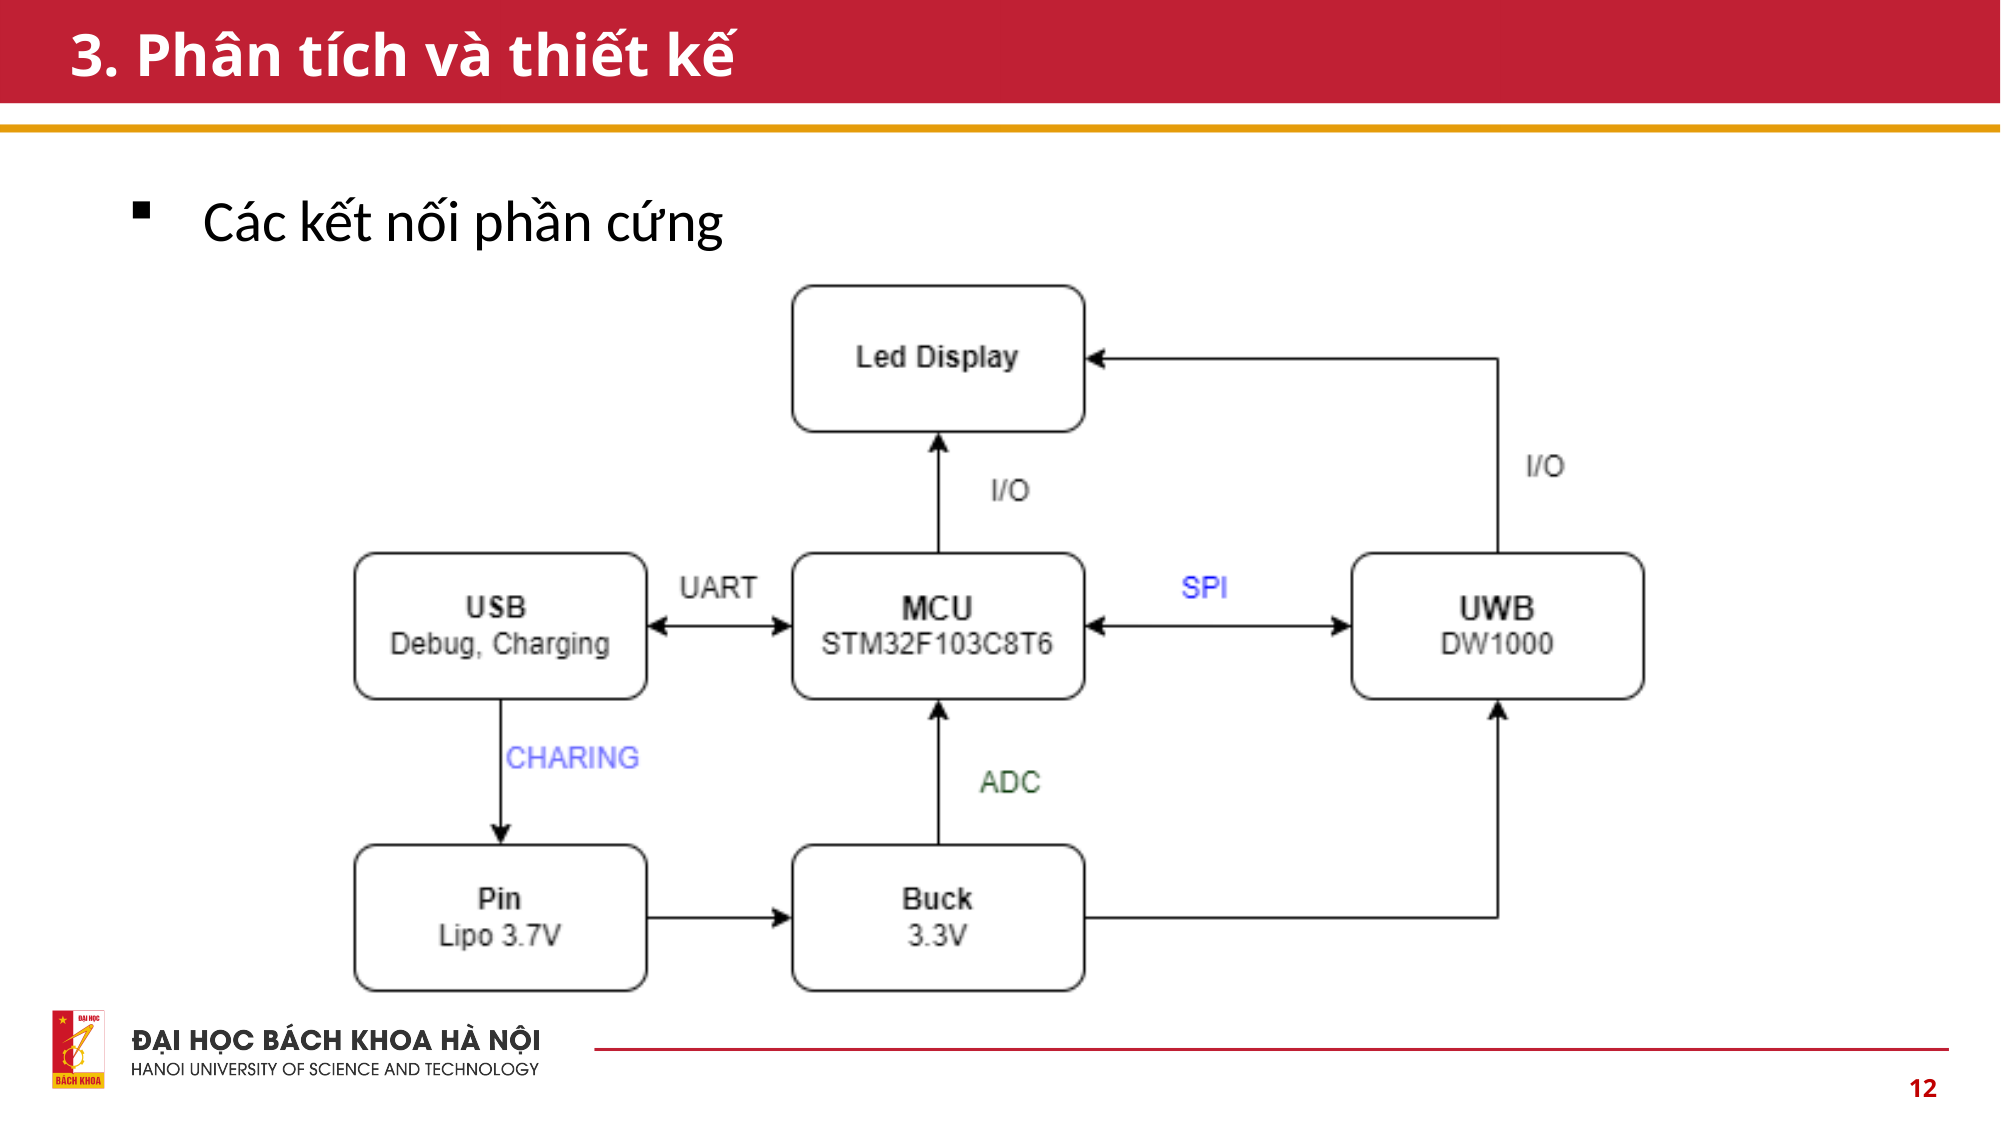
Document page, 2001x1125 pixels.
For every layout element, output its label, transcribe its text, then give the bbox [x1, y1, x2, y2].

text_box Các kết nối phần cứng [113, 175, 1311, 261]
slide_number 12 [1502, 1065, 1953, 1125]
picture [0, 0, 2001, 1125]
title 3. Phân tích và thiết kế [55, 18, 1945, 90]
